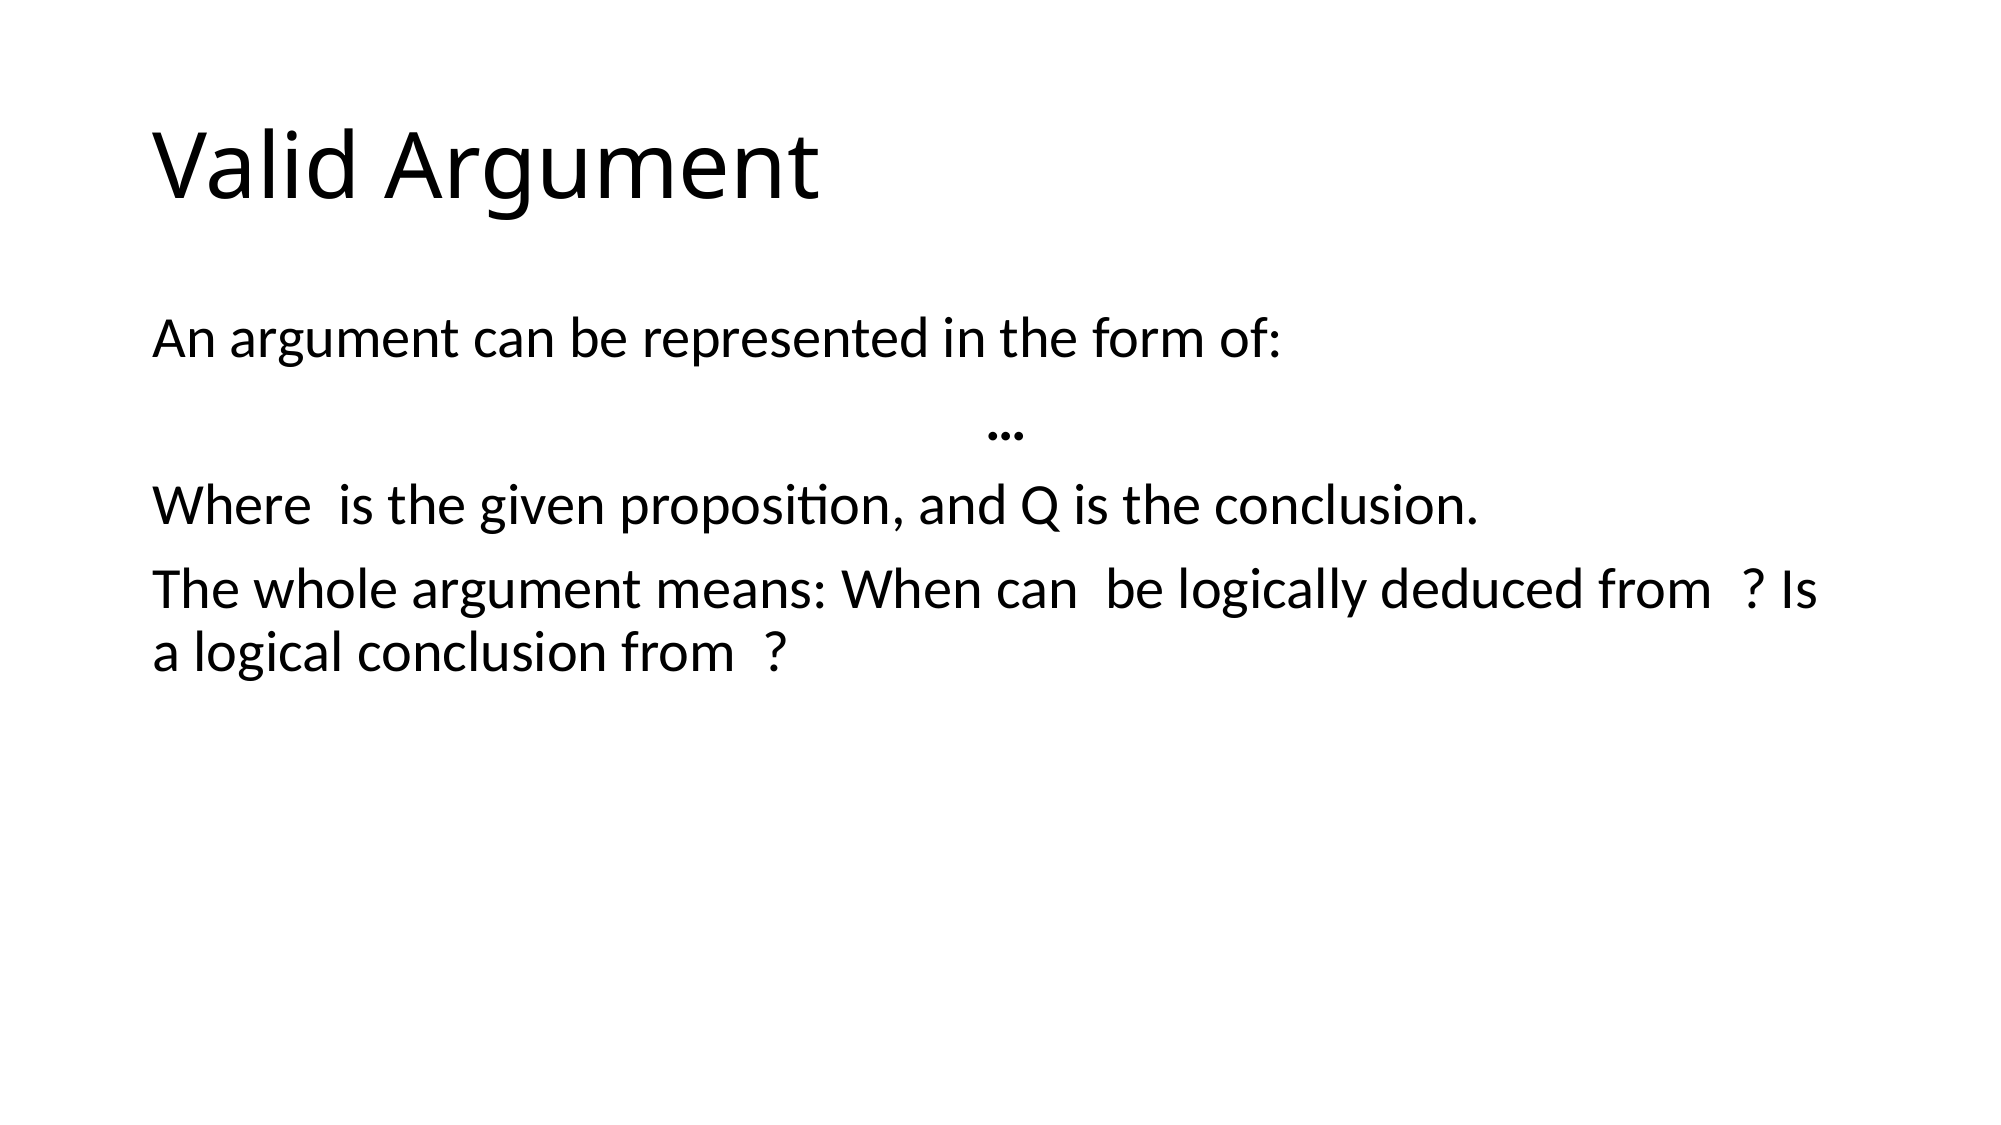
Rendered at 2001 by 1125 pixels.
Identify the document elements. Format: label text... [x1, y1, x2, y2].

title Valid Argument [137, 59, 1863, 278]
